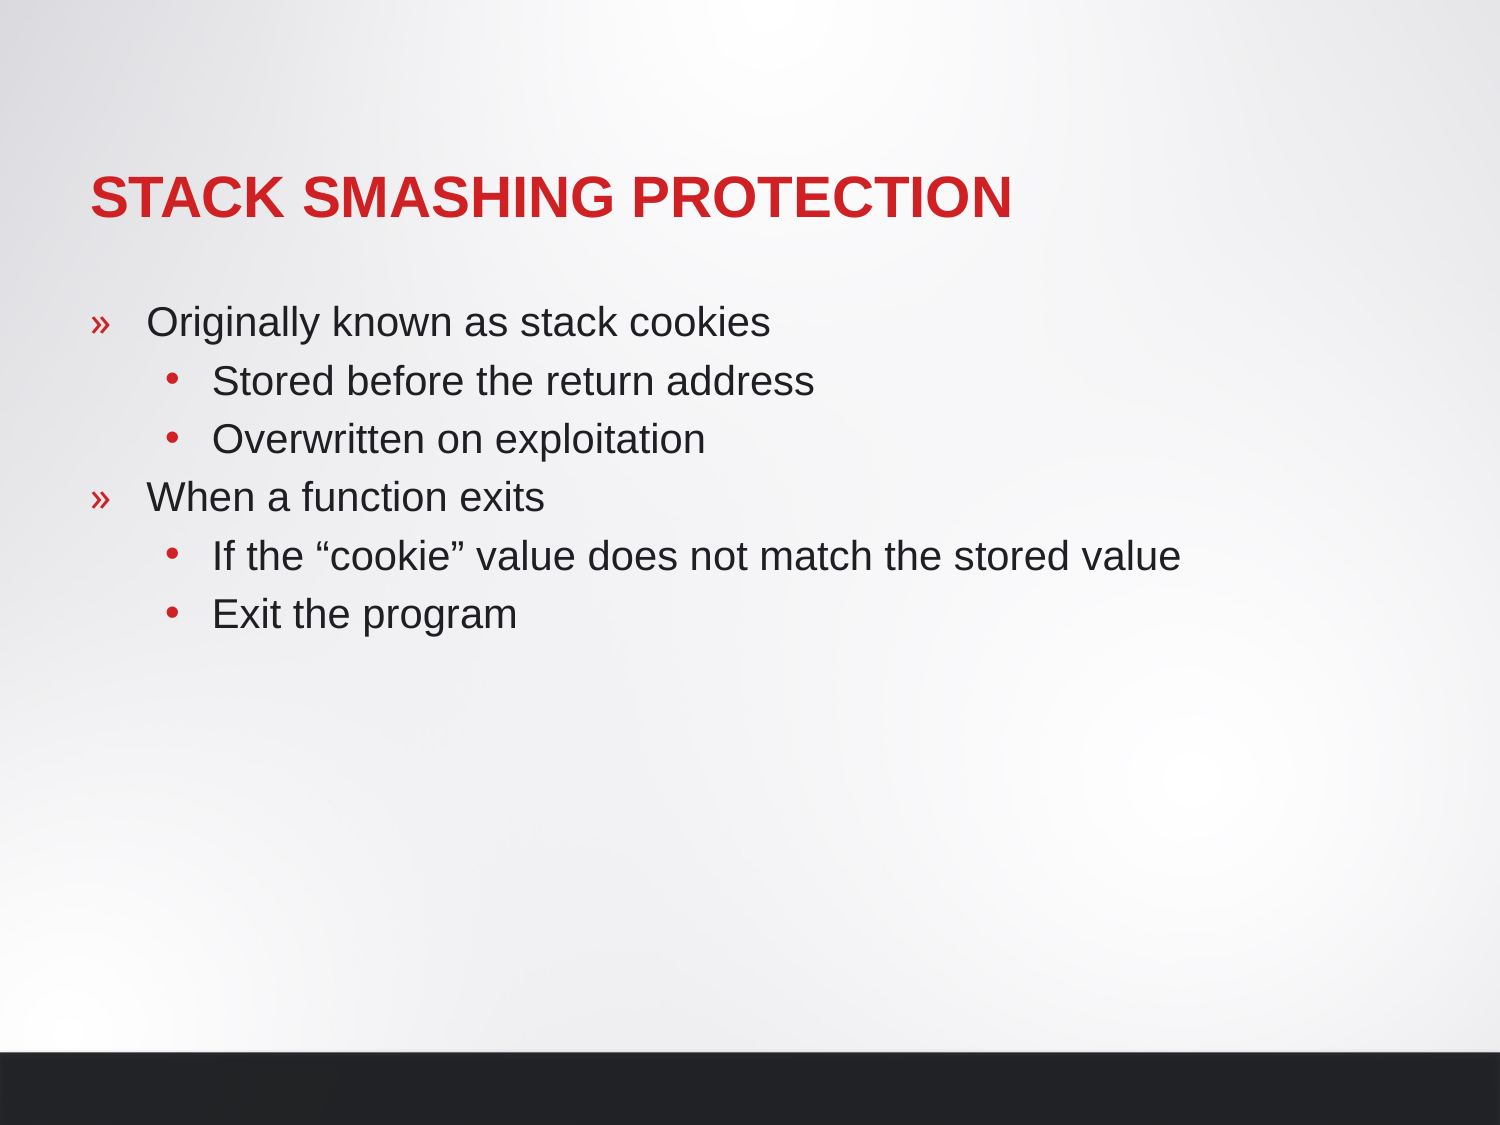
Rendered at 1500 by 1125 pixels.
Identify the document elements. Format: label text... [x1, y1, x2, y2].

list Originally known as stack cookies Stored before the return address Overwritten on exploitation When a function exits If the “cookie” value does not match the stored value Exit the program [75, 287, 1425, 1005]
picture [0, 0, 1500, 1052]
title Stack Smashing protection [75, 150, 1425, 237]
